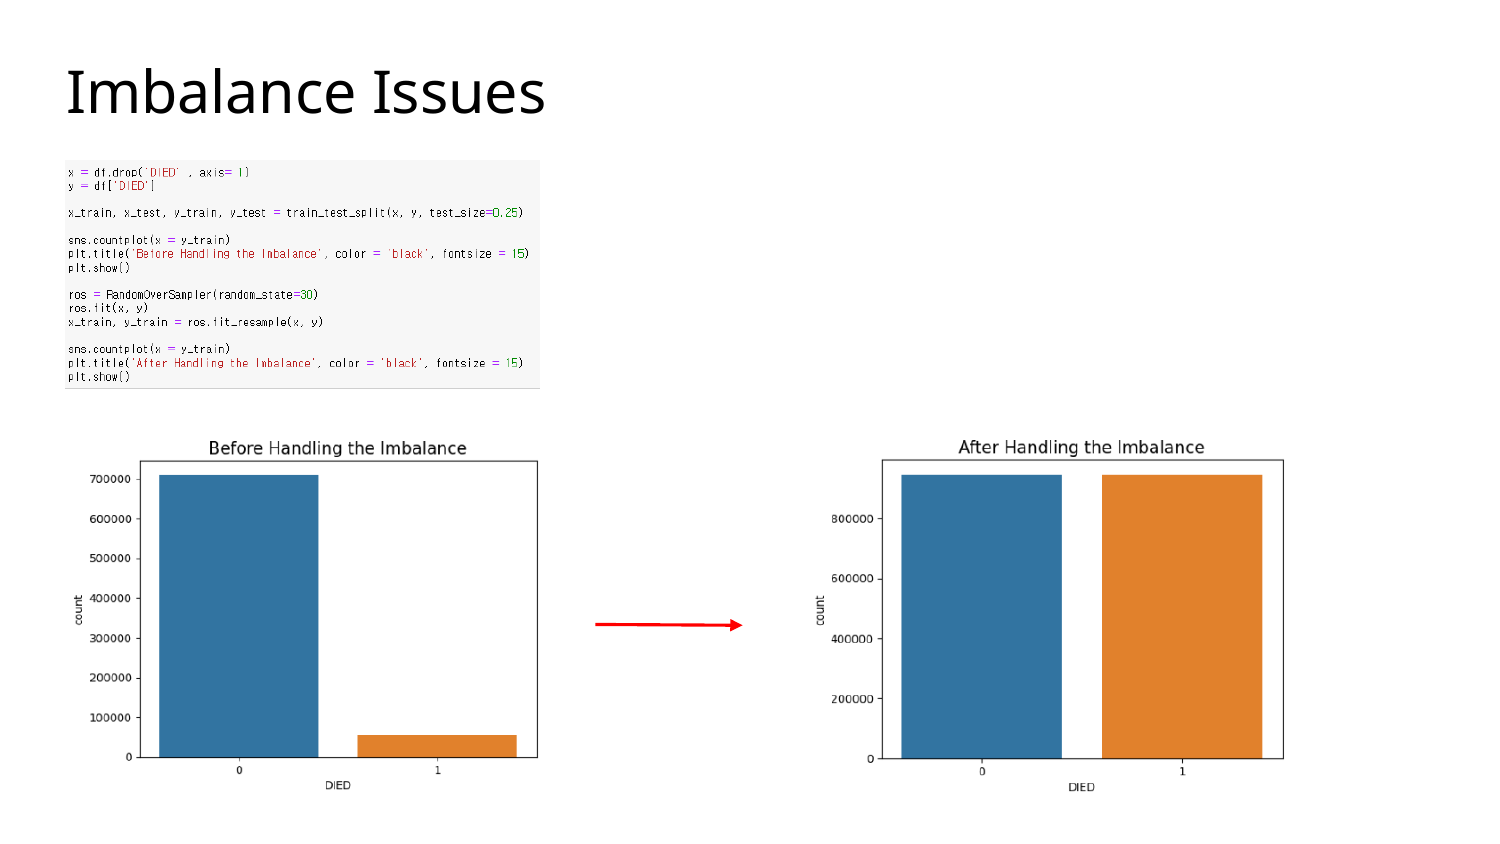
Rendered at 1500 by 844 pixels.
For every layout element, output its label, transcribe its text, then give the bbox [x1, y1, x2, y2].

picture [797, 431, 1285, 793]
picture [65, 431, 541, 793]
picture [65, 160, 541, 391]
title Imbalance Issues [51, 47, 1449, 142]
